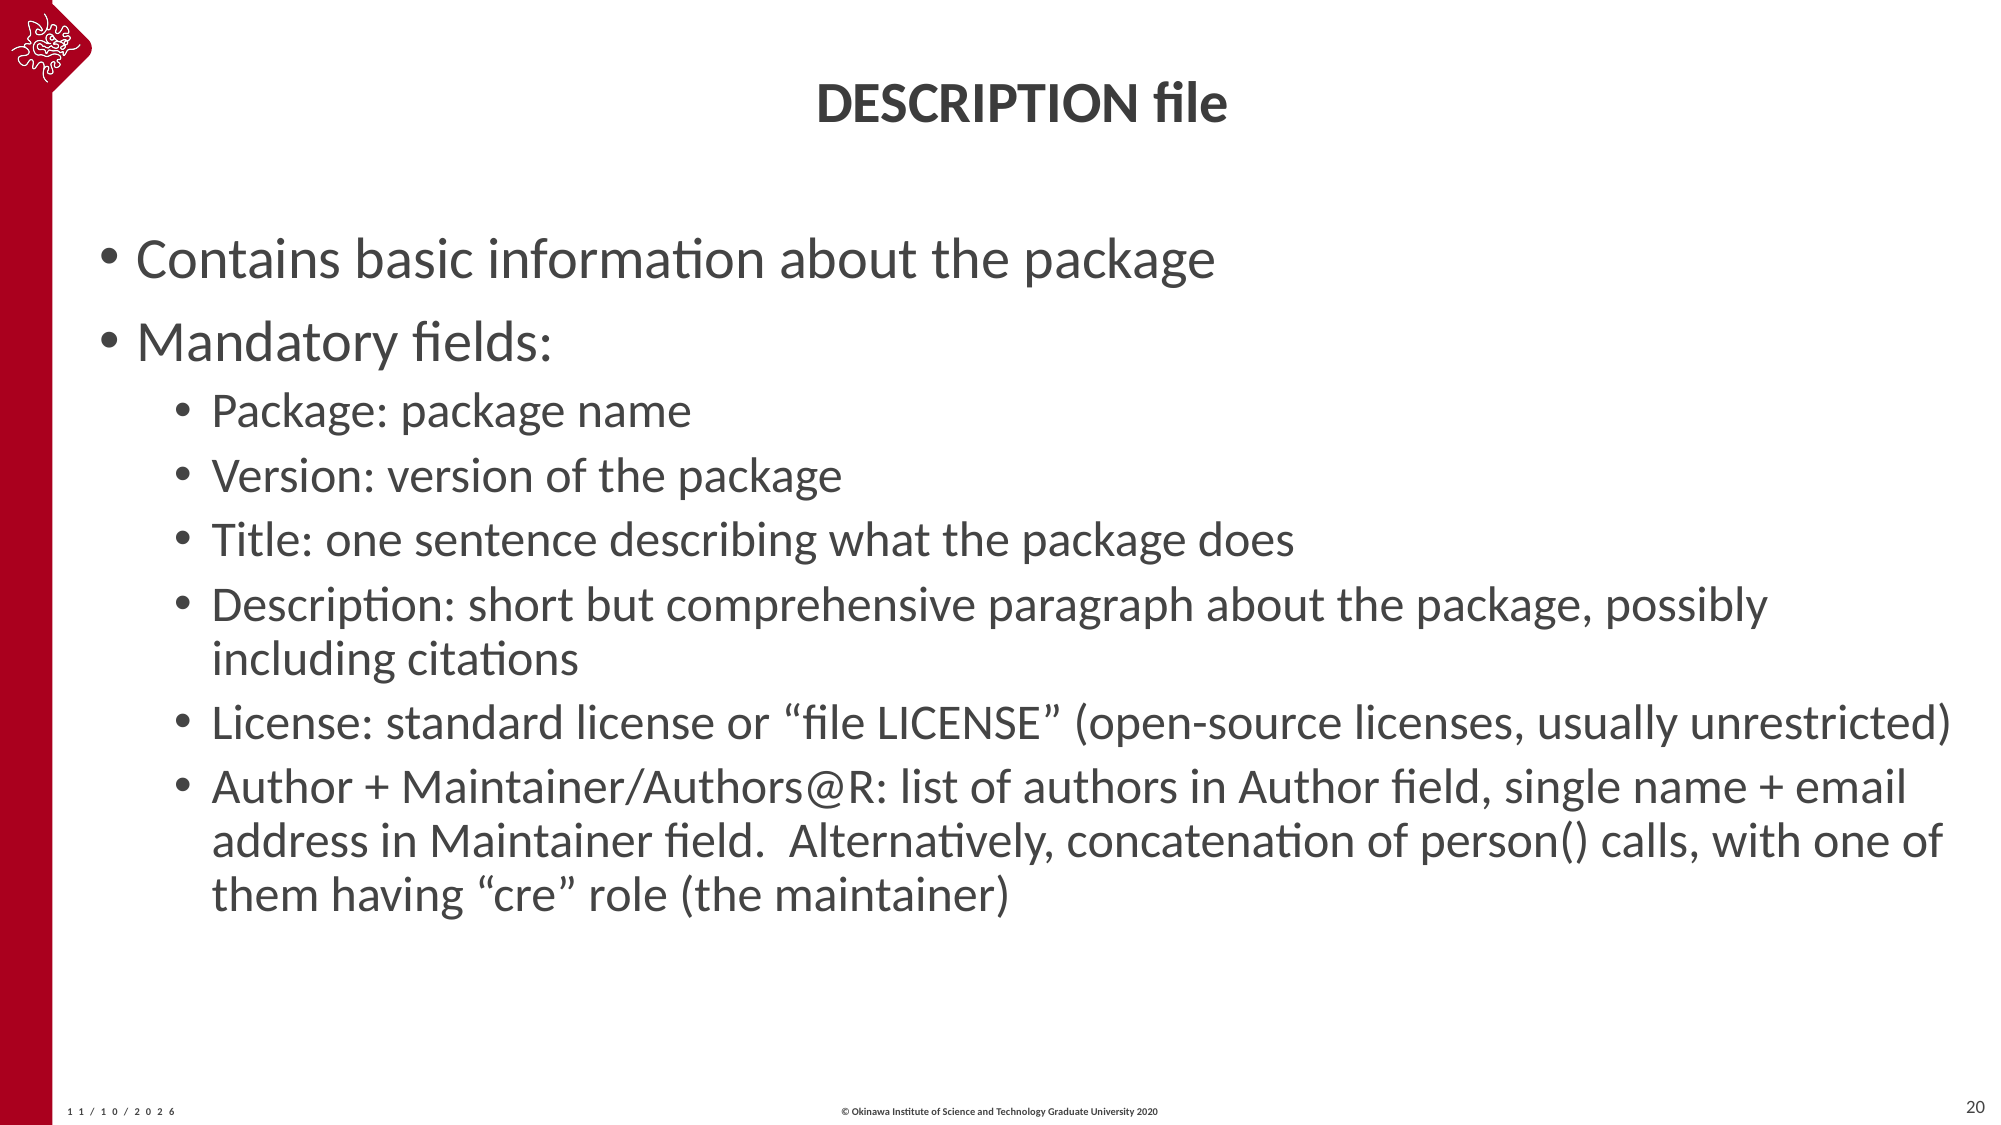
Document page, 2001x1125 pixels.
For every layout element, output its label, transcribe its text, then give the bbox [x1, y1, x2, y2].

list Contains basic information about the package Mandatory fields: Package: package name Version: version of the package Title: one sentence describing what the package does Description: short but comprehensive paragraph about the package, possibly including citations License: standard license or “file LICENSE” (open-source licenses, usually unrestricted) Author + Maintainer/Authors@R: list of authors in Author field, single name + email address in Maintainer field. Alternatively, concatenation of person() calls, with one of them having “cre” role (the maintainer) [84, 220, 1977, 1053]
picture [11, 13, 81, 83]
title DESCRIPTION file [104, 72, 1940, 137]
